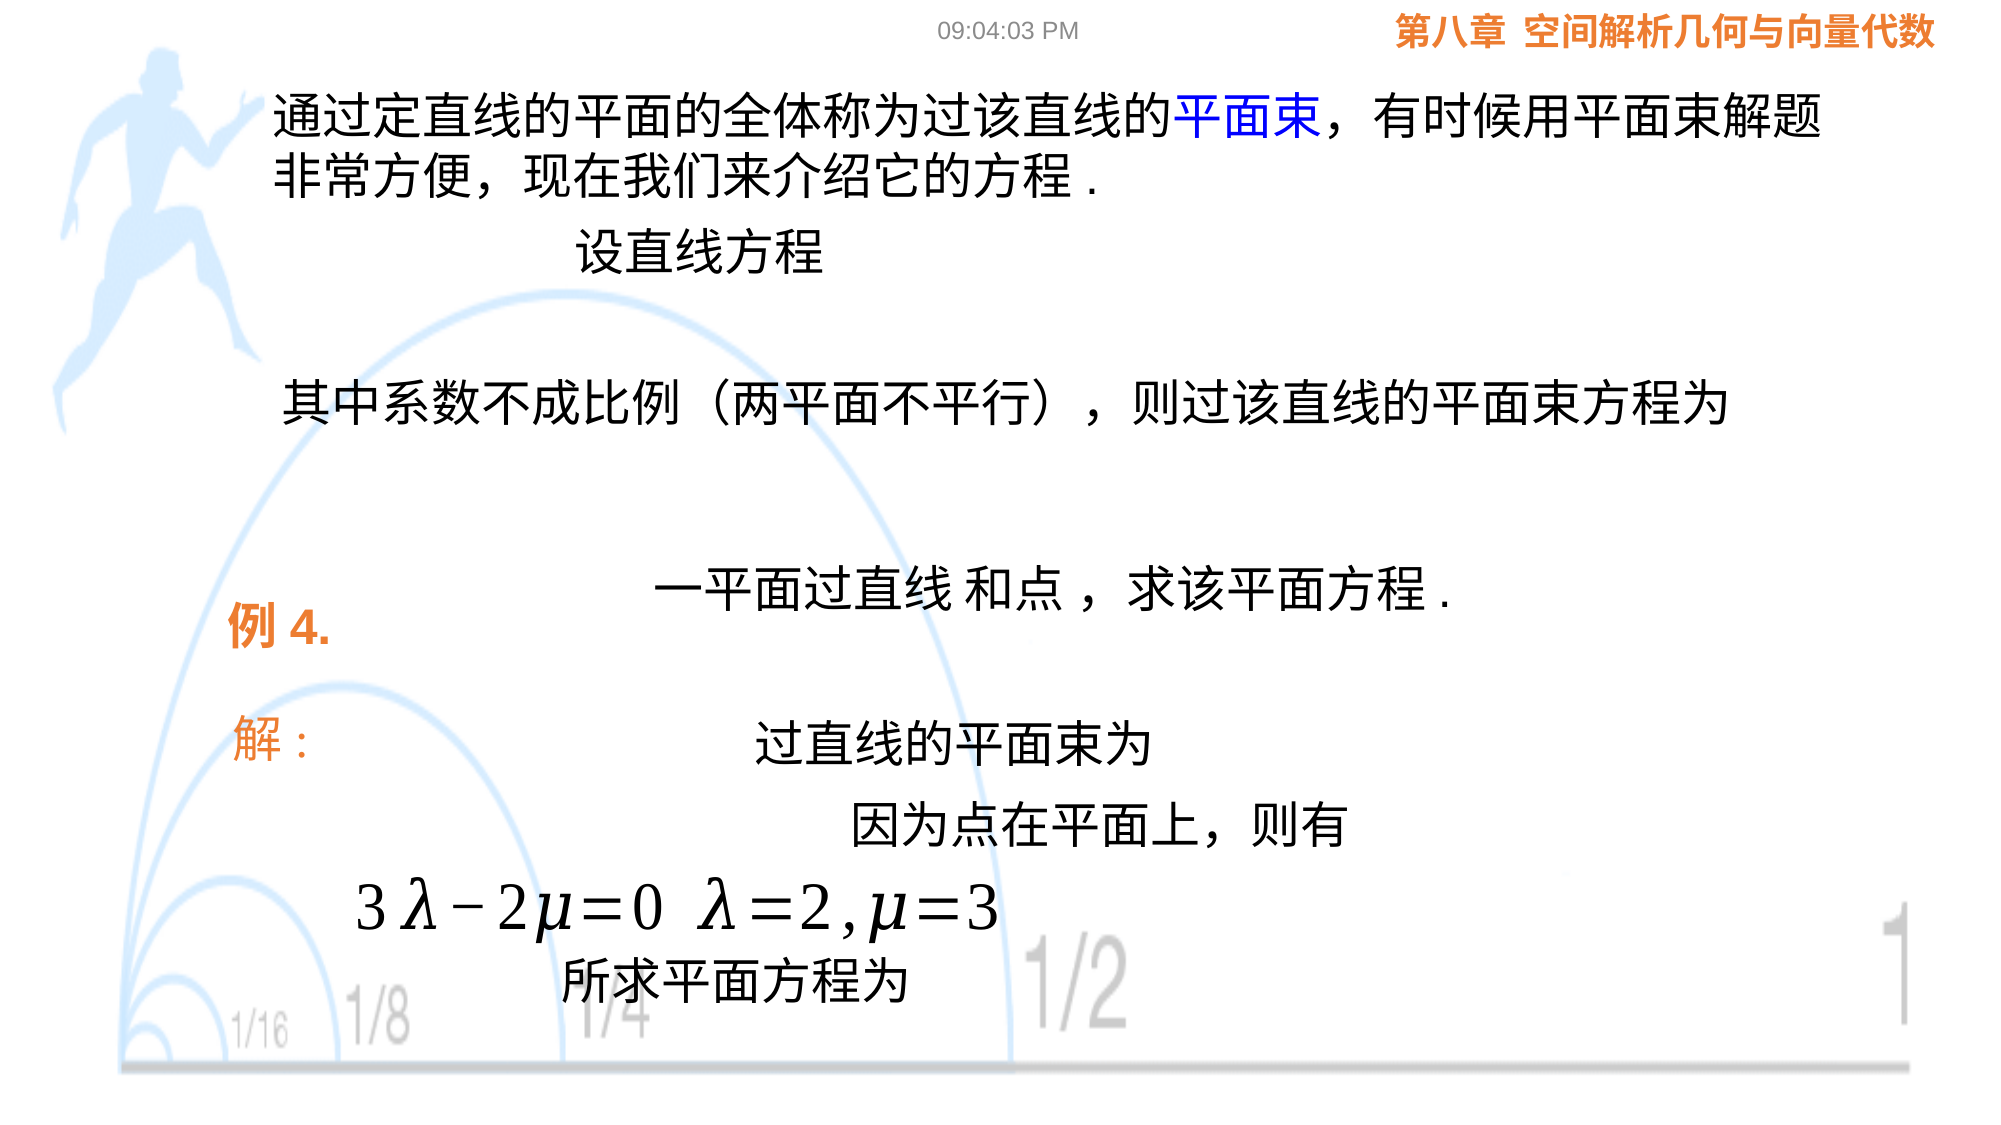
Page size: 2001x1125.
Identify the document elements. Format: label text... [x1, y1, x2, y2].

text_box 解: [218, 699, 356, 775]
text_box 其中系数不成比例（两平面不平行），则过该直线的平面束方程为 [266, 363, 1758, 439]
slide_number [922, 0, 1102, 60]
text_box 通过定直线的平面的全体称为过该直线的平面束，有时候用平面束解题非常方便，现在我们来介绍它的方程. [258, 77, 1843, 212]
text_box 例4. [213, 587, 361, 663]
